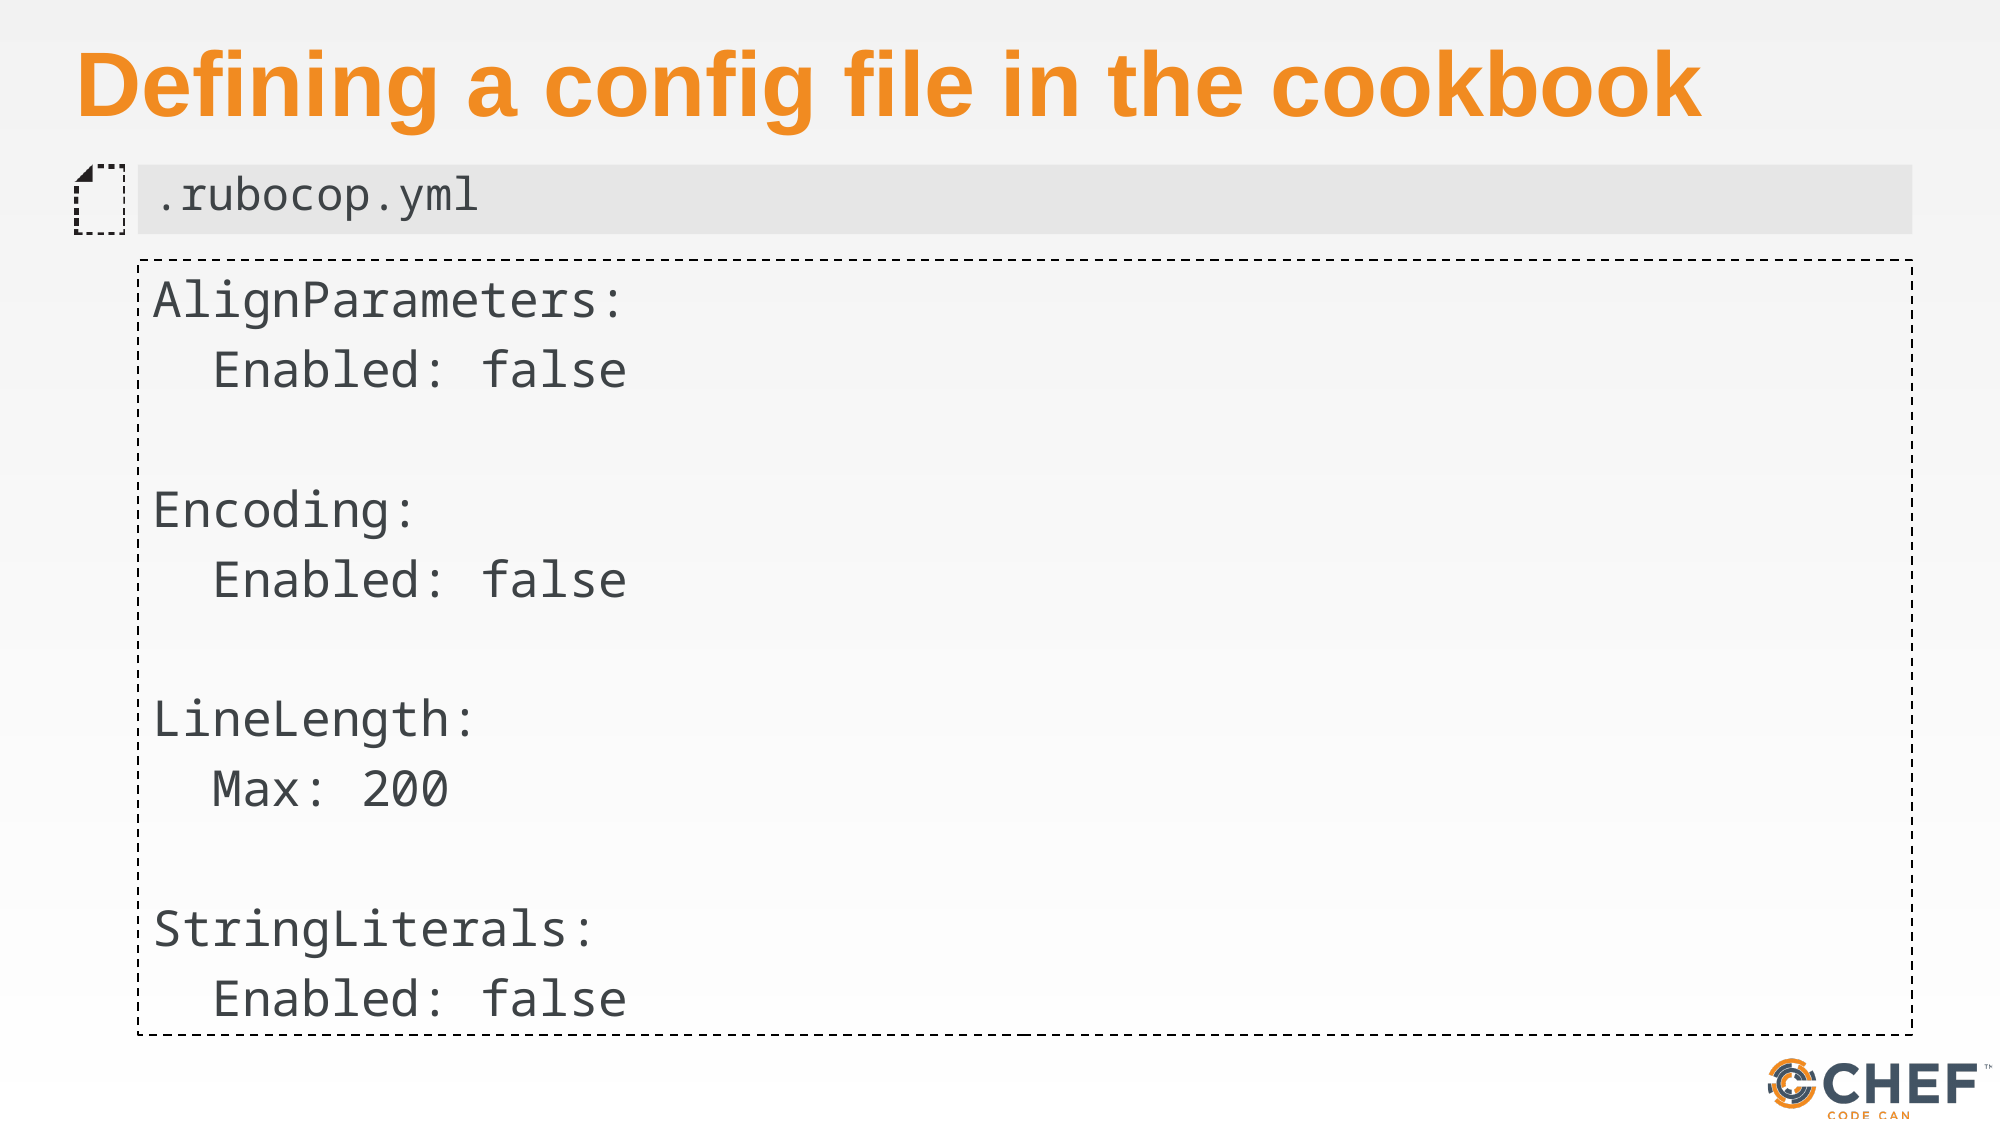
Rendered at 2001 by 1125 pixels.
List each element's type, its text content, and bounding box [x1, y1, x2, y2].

list .rubocop.yml [137, 164, 1913, 235]
list AlignParameters: Enabled: false Encoding: Enabled: false LineLength: Max: 200 StringLiterals: Enabled: false [137, 259, 1913, 1036]
title Defining a config file in the cookbook [75, 37, 1913, 140]
